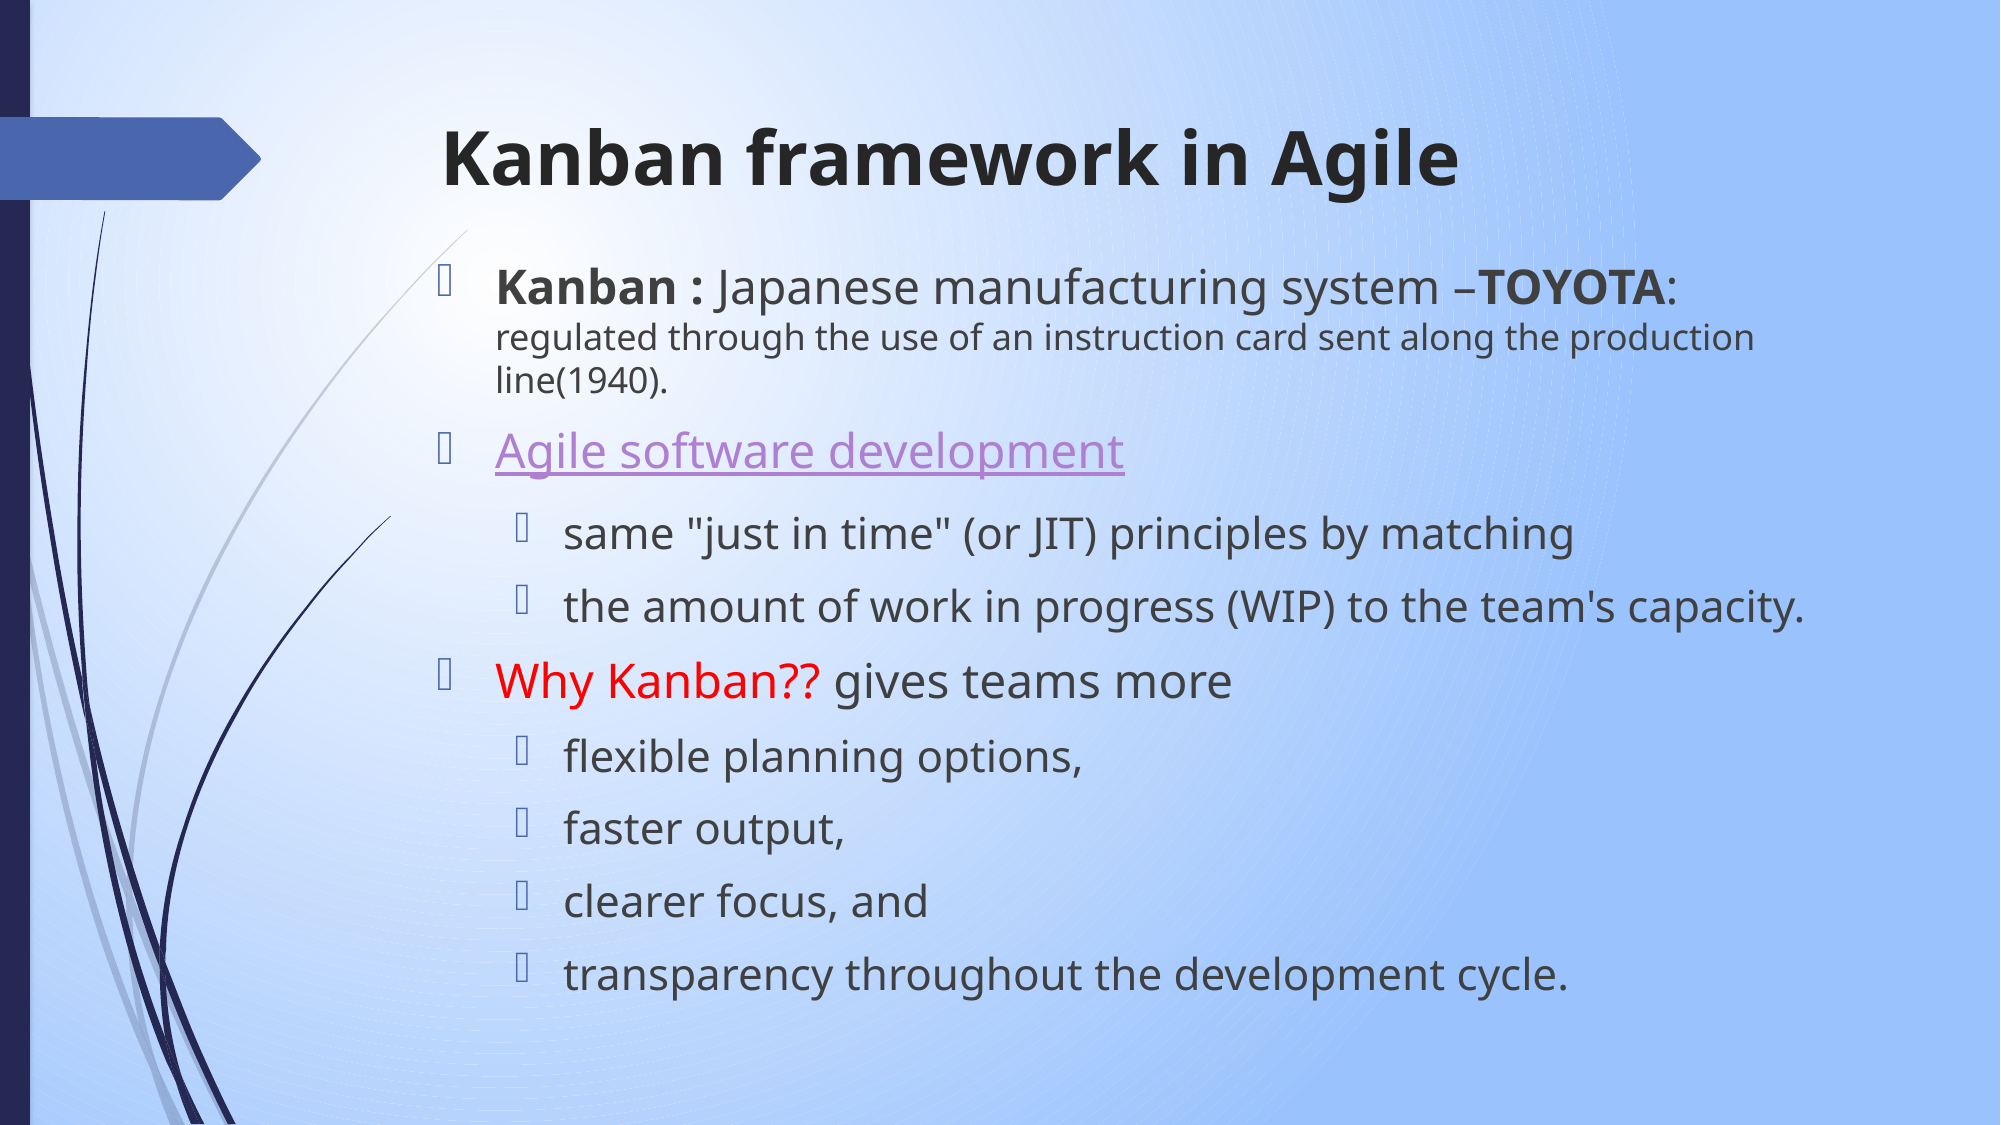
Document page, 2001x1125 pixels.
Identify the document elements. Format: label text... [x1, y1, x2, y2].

list Kanban : Japanese manufacturing system –TOYOTA: regulated through the use of an instruction card sent along the production line(1940). Agile software development same "just in time" (or JIT) principles by matching the amount of work in progress (WIP) to the team's capacity. Why Kanban?? gives teams more flexible planning options, faster output, clearer focus, and transparency throughout the development cycle. [421, 248, 1885, 1011]
title Kanban framework in Agile [425, 102, 1888, 313]
